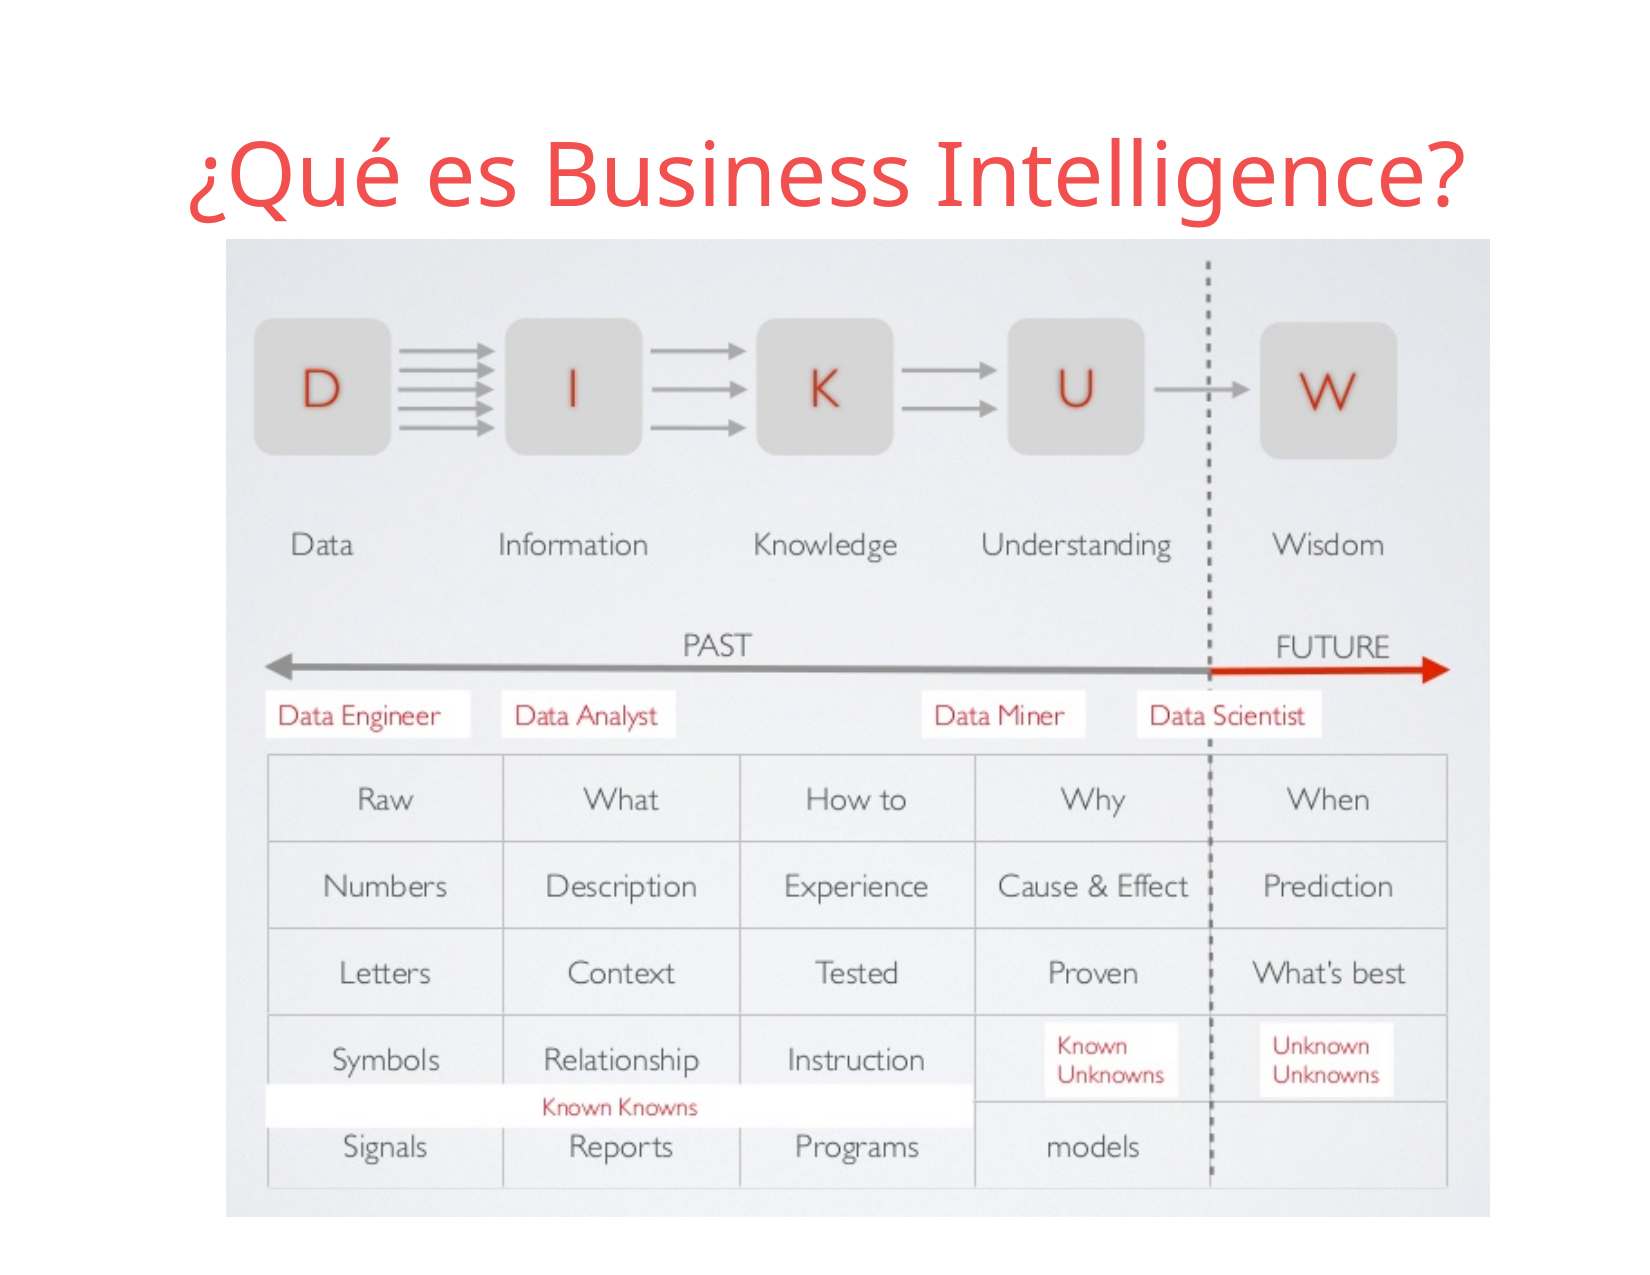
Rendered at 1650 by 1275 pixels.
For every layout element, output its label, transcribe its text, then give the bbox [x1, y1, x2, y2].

list ¿Qué es Business Intelligence? [188, 118, 1528, 240]
picture [226, 239, 1490, 1217]
